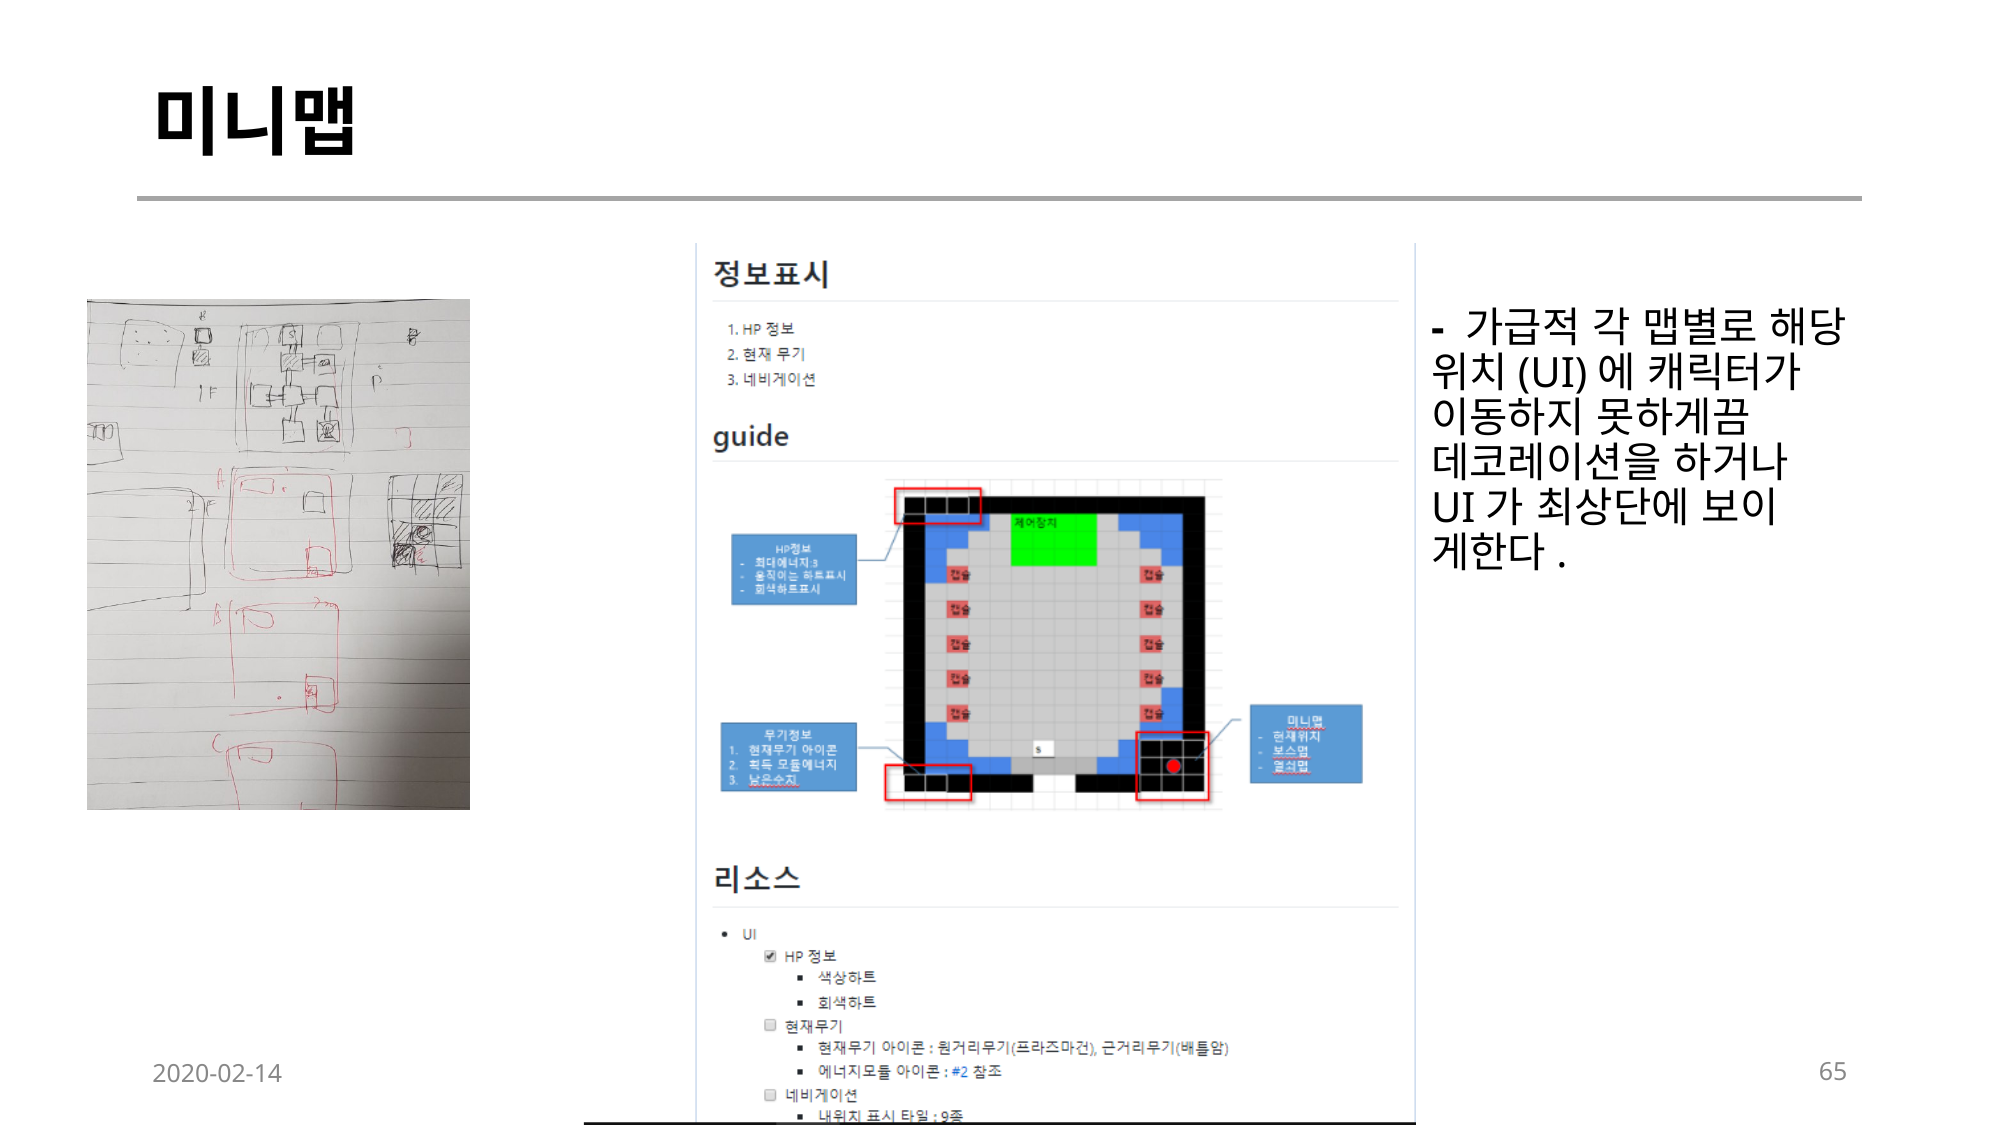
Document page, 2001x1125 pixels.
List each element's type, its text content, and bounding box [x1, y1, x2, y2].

list - 가급적 각 맵별로 해당 위치(UI)에 캐릭터가 이동하지 못하게끔 데코레이션을 하거나 UI가 최상단에 보이 게한다. [1421, 299, 1863, 1014]
picture [87, 299, 471, 810]
picture [583, 243, 1417, 1125]
slide_number 65 [1421, 1042, 1863, 1103]
title 미니맵 [137, 59, 1863, 191]
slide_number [137, 1042, 578, 1103]
